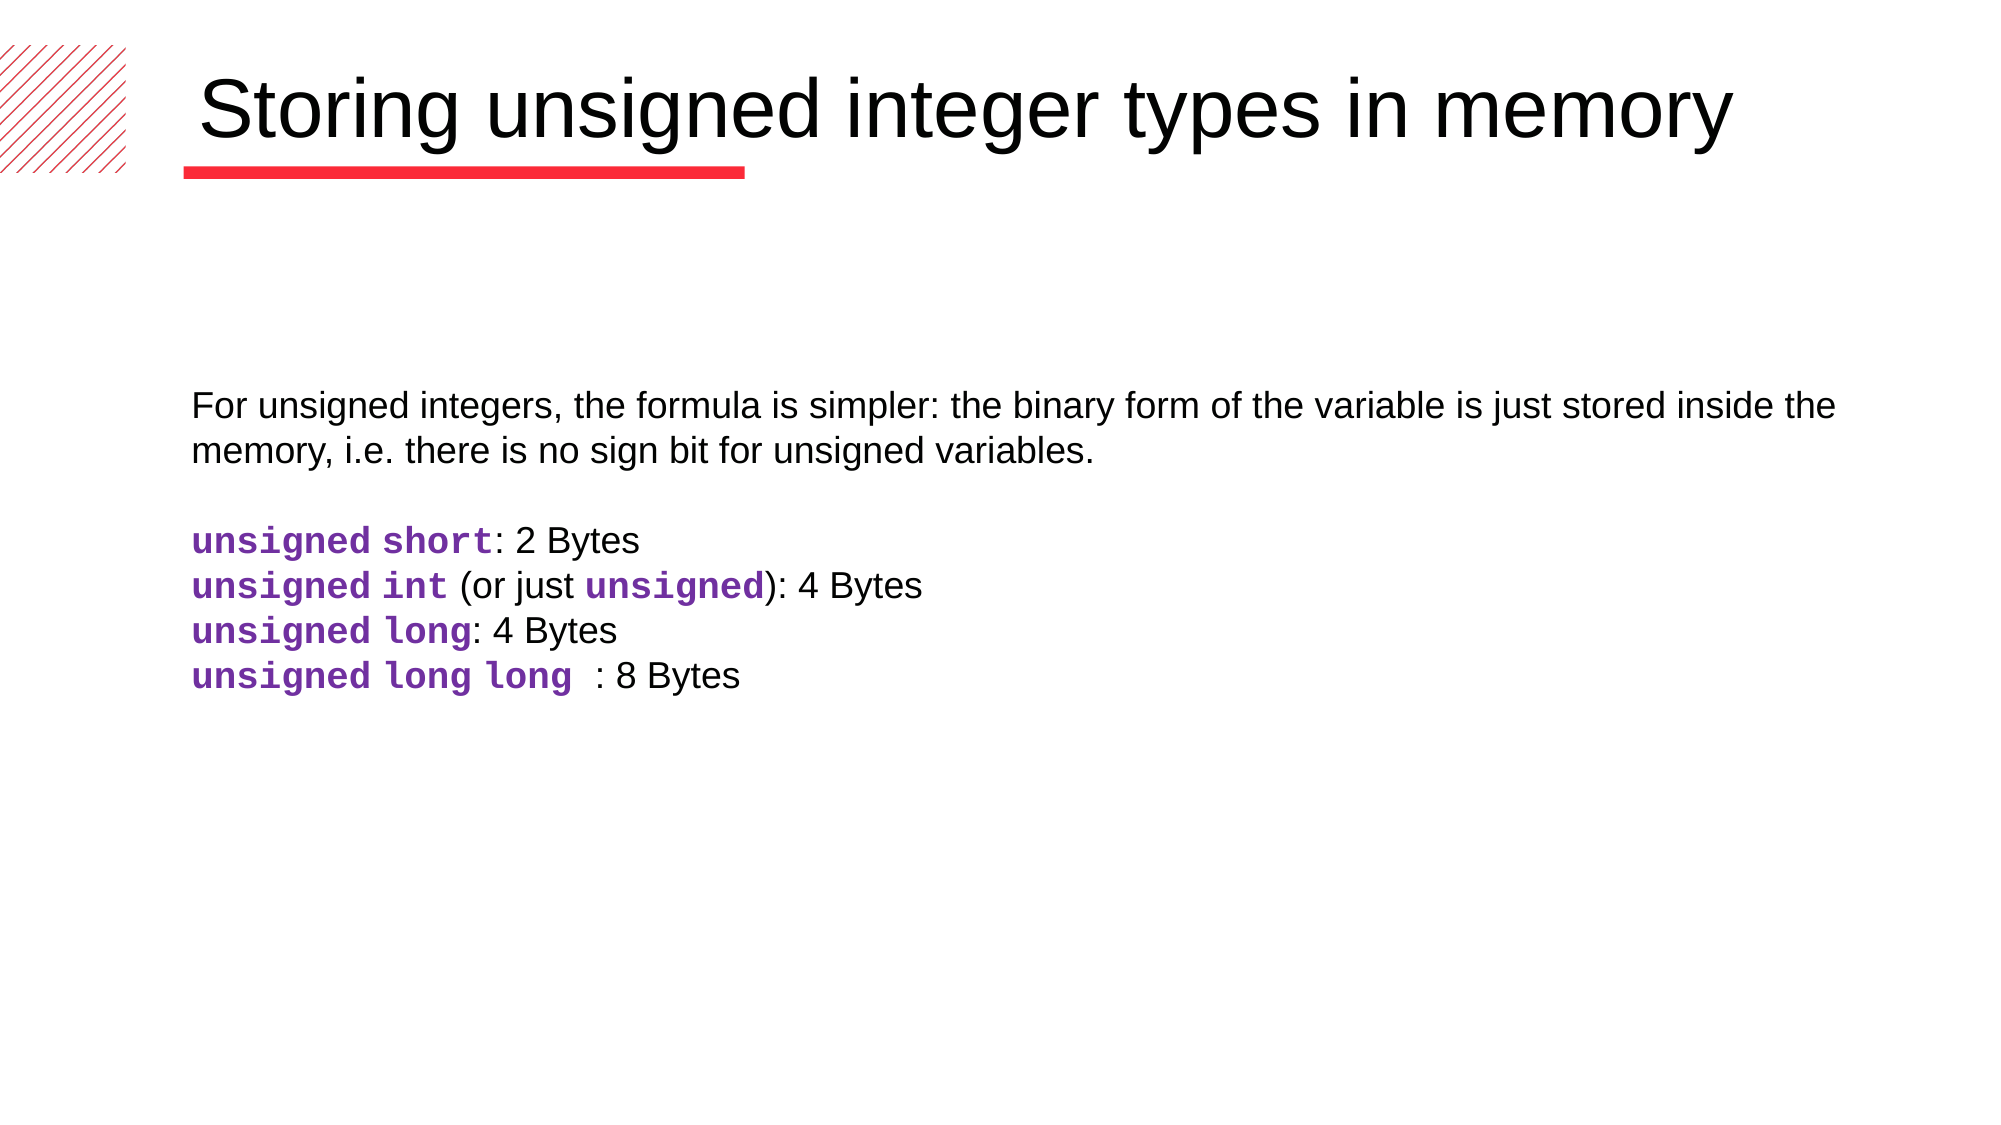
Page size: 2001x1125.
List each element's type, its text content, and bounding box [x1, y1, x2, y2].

picture [0, 45, 126, 173]
text_box For unsigned integers, the formula is simpler: the binary form of the variable is just stored inside the memory, i.e. there is no sign bit for unsigned variables. unsigned short: 2 Bytes unsigned int (or just unsigned): 4 Bytes unsigned long: 4 Bytes unsigned long long : 8 Bytes [183, 373, 1893, 749]
list Storing unsigned integer types in memory [183, 58, 1780, 194]
